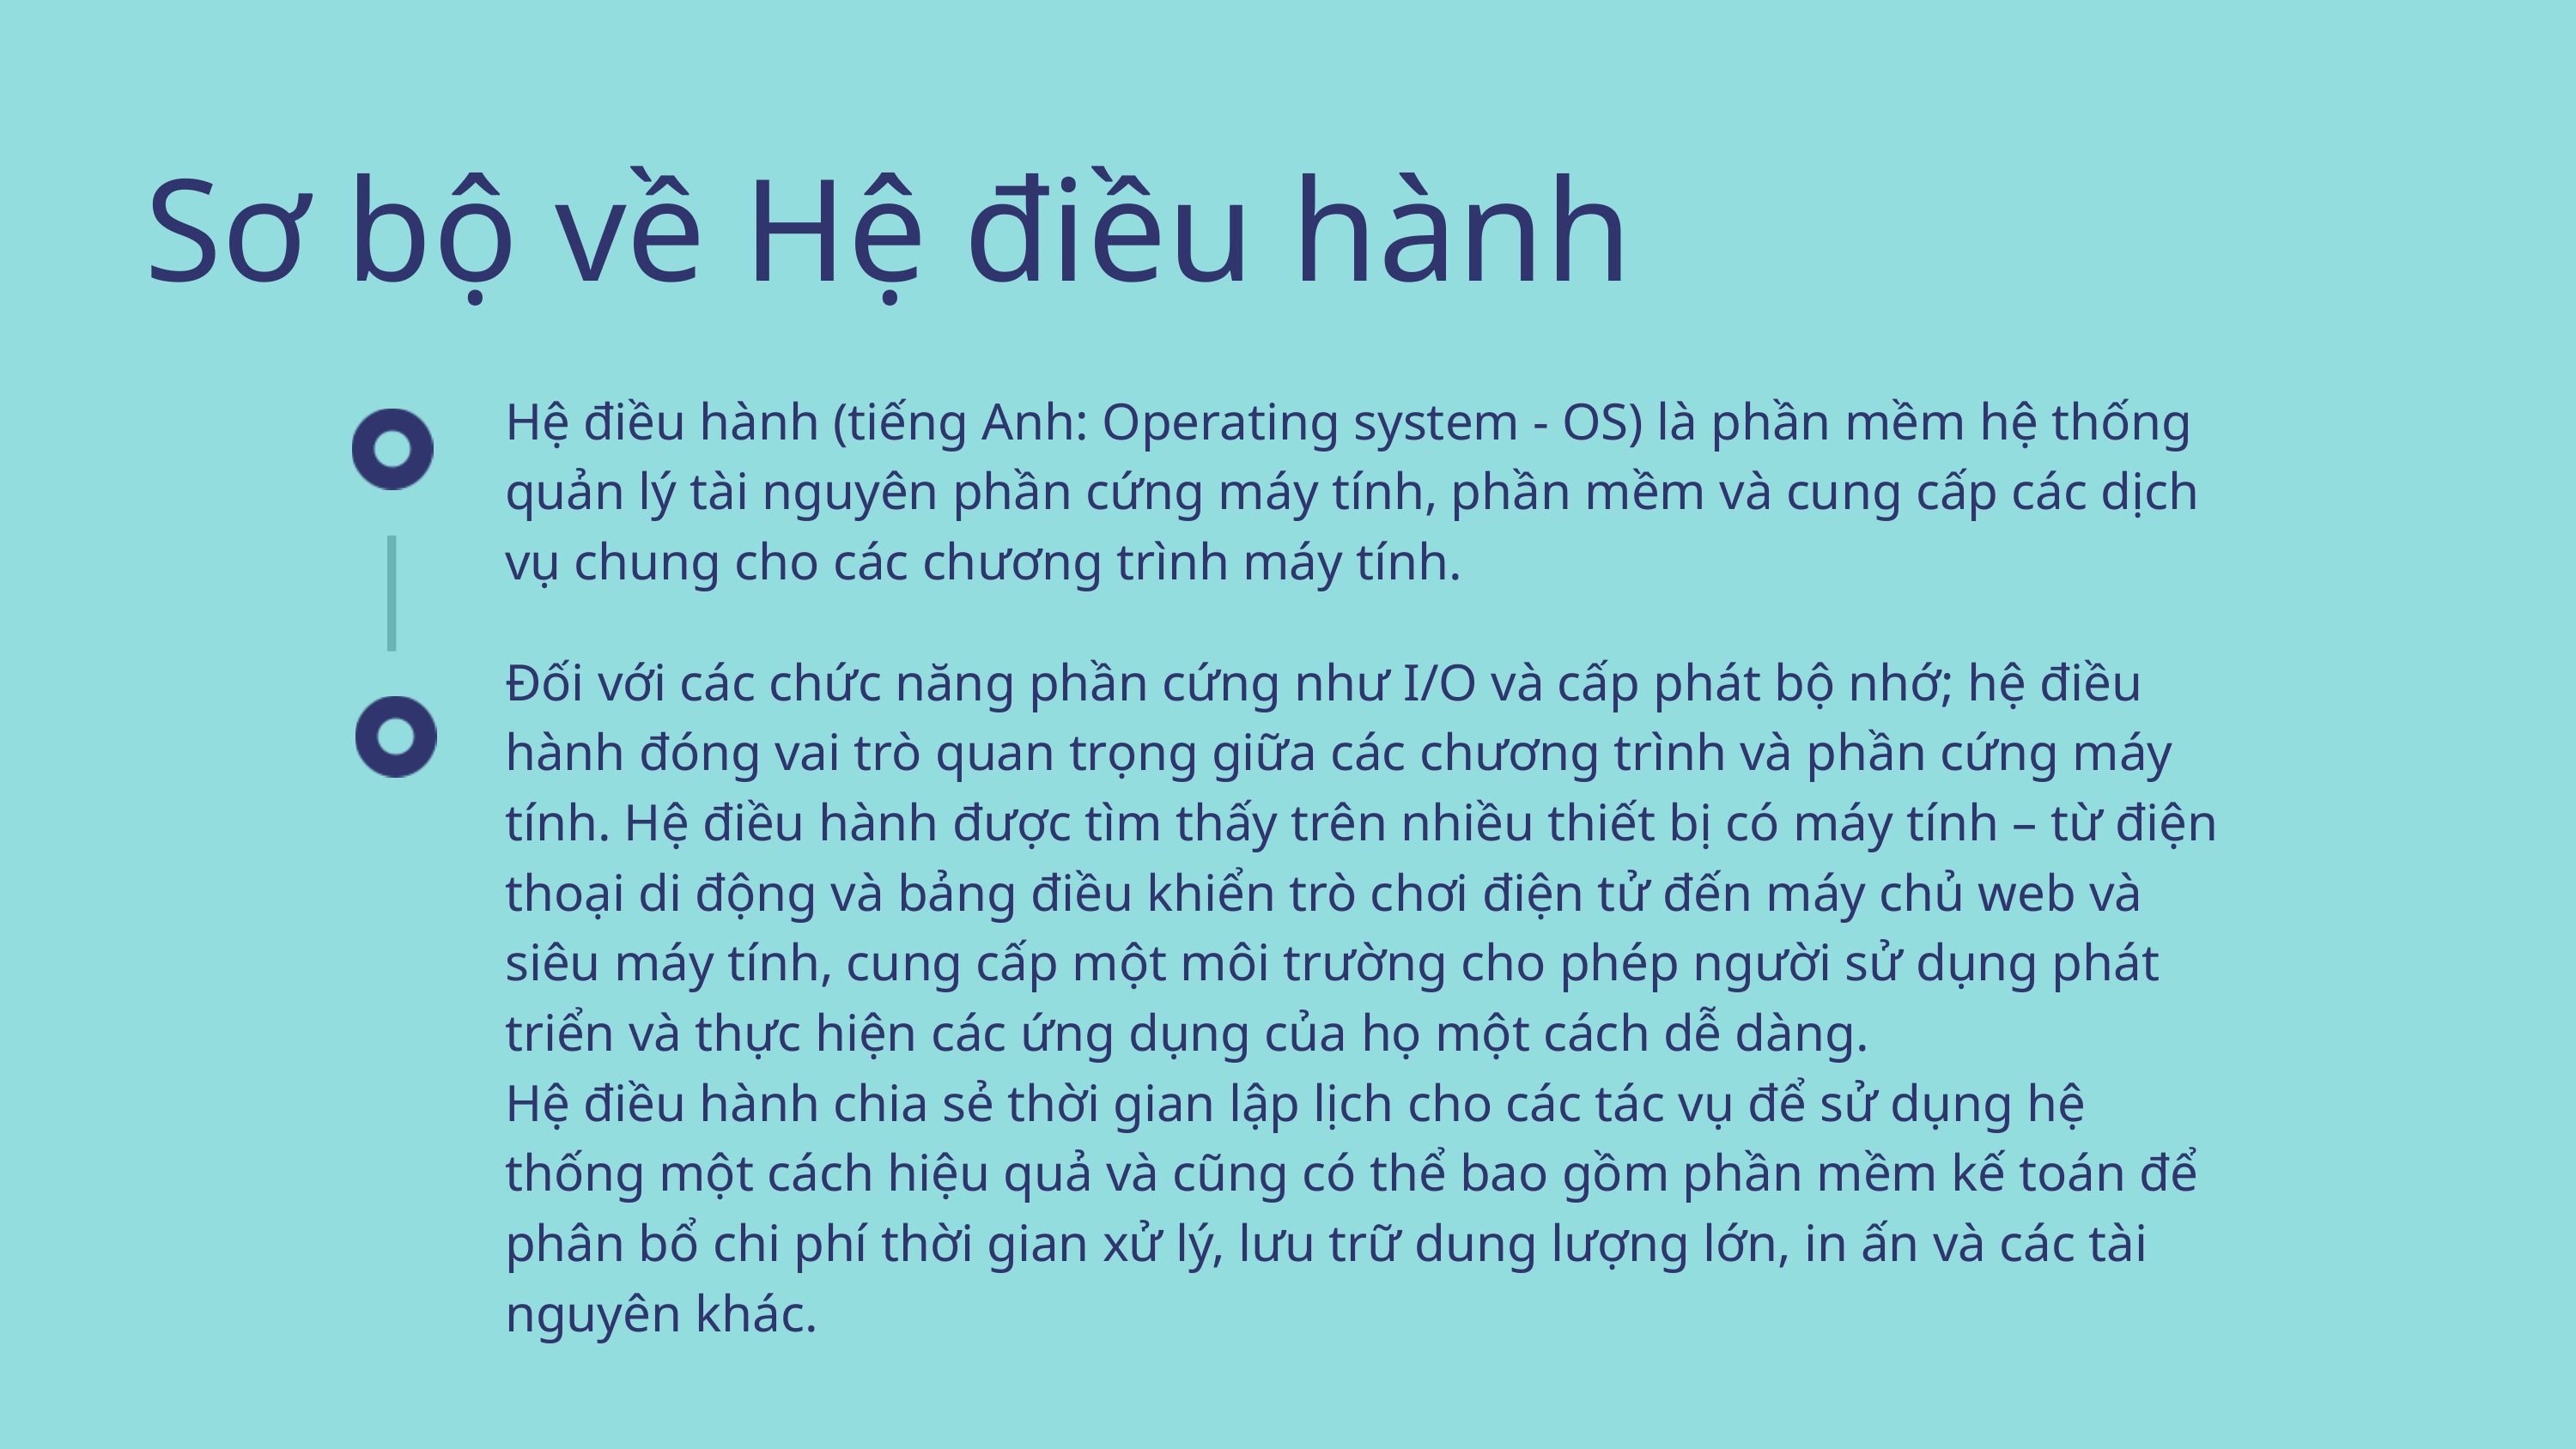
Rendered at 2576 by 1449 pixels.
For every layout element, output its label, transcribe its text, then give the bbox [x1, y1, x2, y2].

picture [352, 409, 434, 490]
text_box Hệ điều hành (tiếng Anh: Operating system - OS) là phần mềm hệ thống quản lý tài nguyên phần cứng máy tính, phần mềm và cung cấp các dịch vụ chung cho các chương trình máy tính. [505, 379, 2222, 591]
text_box [387, 535, 397, 652]
picture [355, 696, 437, 778]
text_box Sơ bộ về Hệ điều hành [144, 154, 2222, 310]
text_box Đối với các chức năng phần cứng như I/O và cấp phát bộ nhớ; hệ điều hành đóng vai trò quan trọng giữa các chương trình và phần cứng máy tính. Hệ điều hành được tìm thấy trên nhiều thiết bị có máy tính – từ điện thoại di động và bảng điều khiển trò chơi điện tử đến máy chủ web và siêu máy tính, cung cấp một môi trường cho phép người sử dụng phát triển và thực hiện các ứng dụng của họ một cách dễ dàng. Hệ điều hành chia sẻ thời gian lập lịch cho các tác vụ để sử dụng hệ thống một cách hiệu quả và cũng có thể bao gồm phần mềm kế toán để phân bổ chi phí thời gian xử lý, lưu trữ dung lượng lớn, in ấn và các tài nguyên khác. [505, 640, 2222, 1342]
